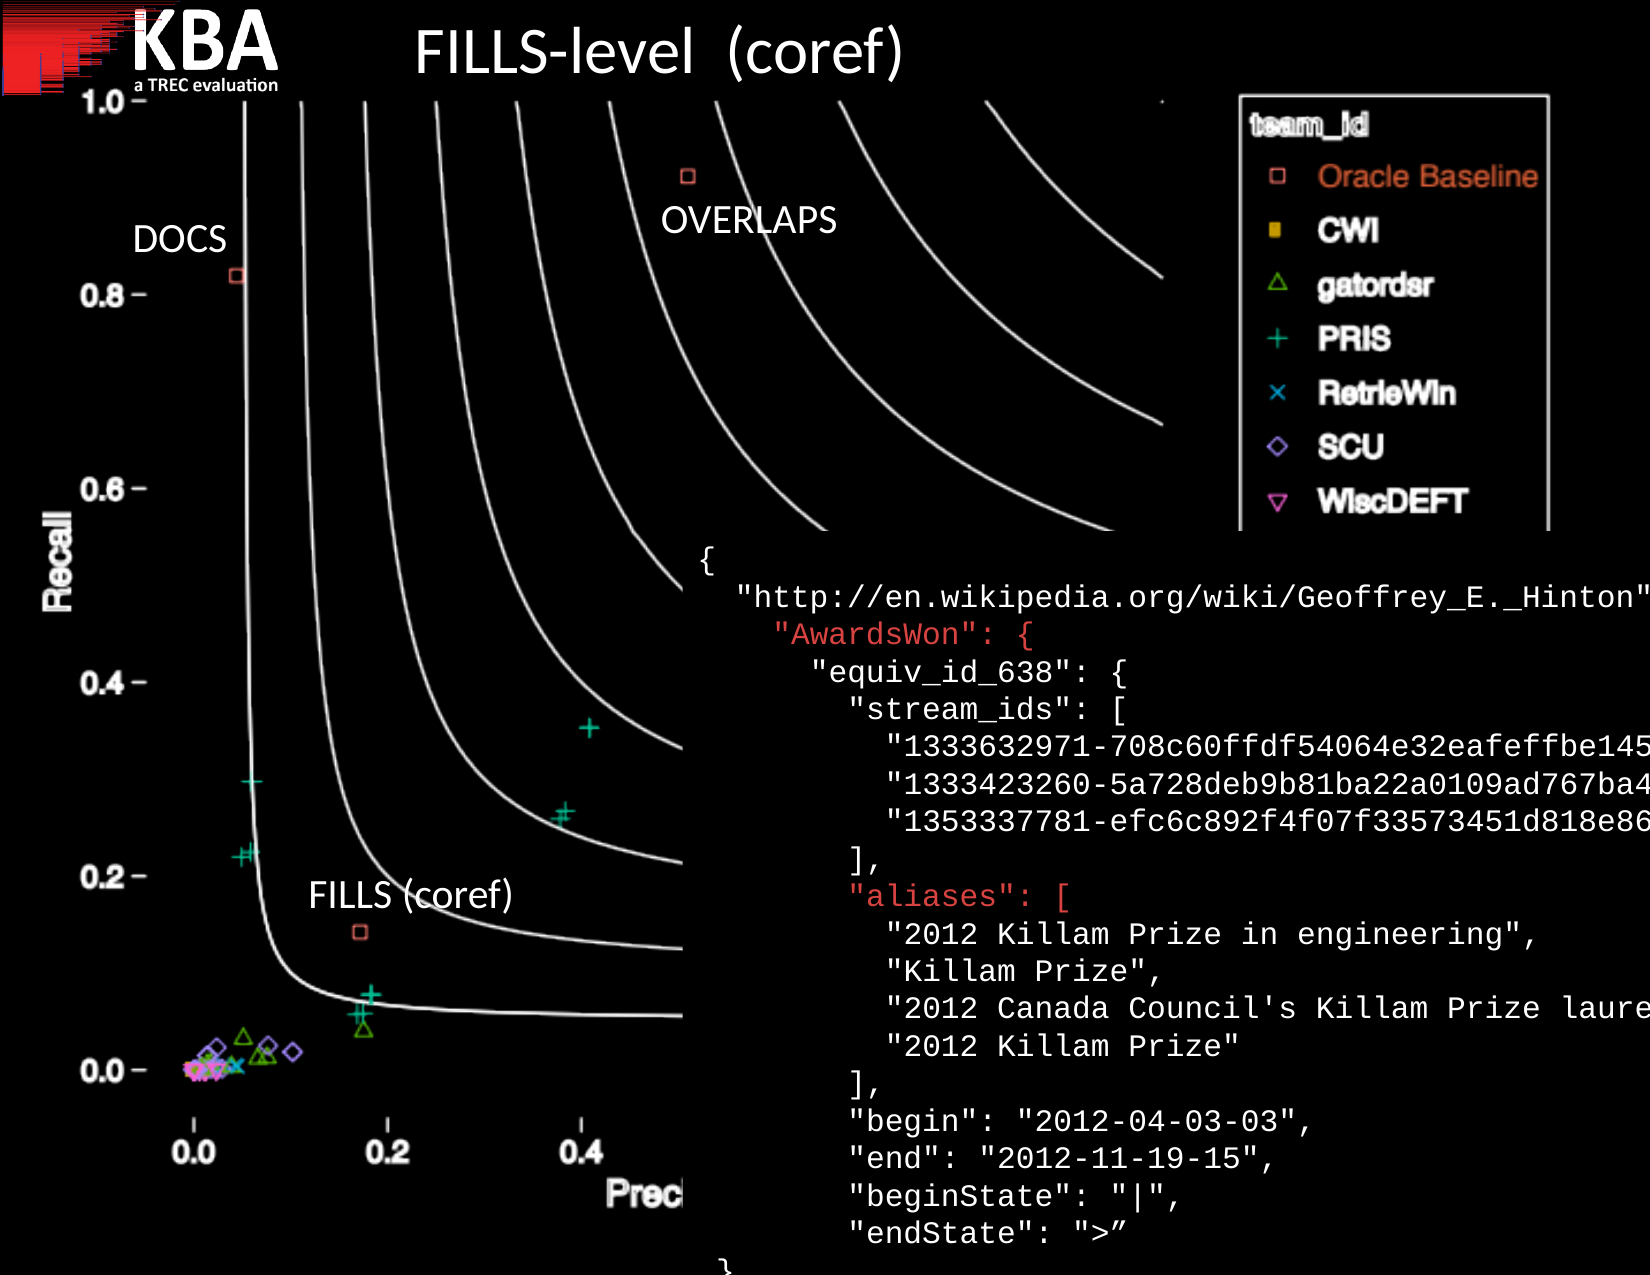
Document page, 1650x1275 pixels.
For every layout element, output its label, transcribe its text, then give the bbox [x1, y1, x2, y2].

text_box { "http://en.wikipedia.org/wiki/Geoffrey_E._Hinton": { "AwardsWon": { "equiv_id_638": { "stream_ids": [ "1333632971-708c60ffdf54064e32eafeffbe145a51", "1333423260-5a728deb9b81ba22a0109ad767ba4457", "1353337781-efc6c892f4f07f33573451d818e8629c" ], "aliases": [ "2012 Killam Prize in engineering", "Killam Prize", "2012 Canada Council's Killam Prize laureates", "2012 Killam Prize" ], "begin": "2012-04-03-03", "end": "2012-11-19-15", "beginState": "|", "endState": ">” }, [1525, 531, 1650, 1275]
picture [0, 0, 1592, 1275]
